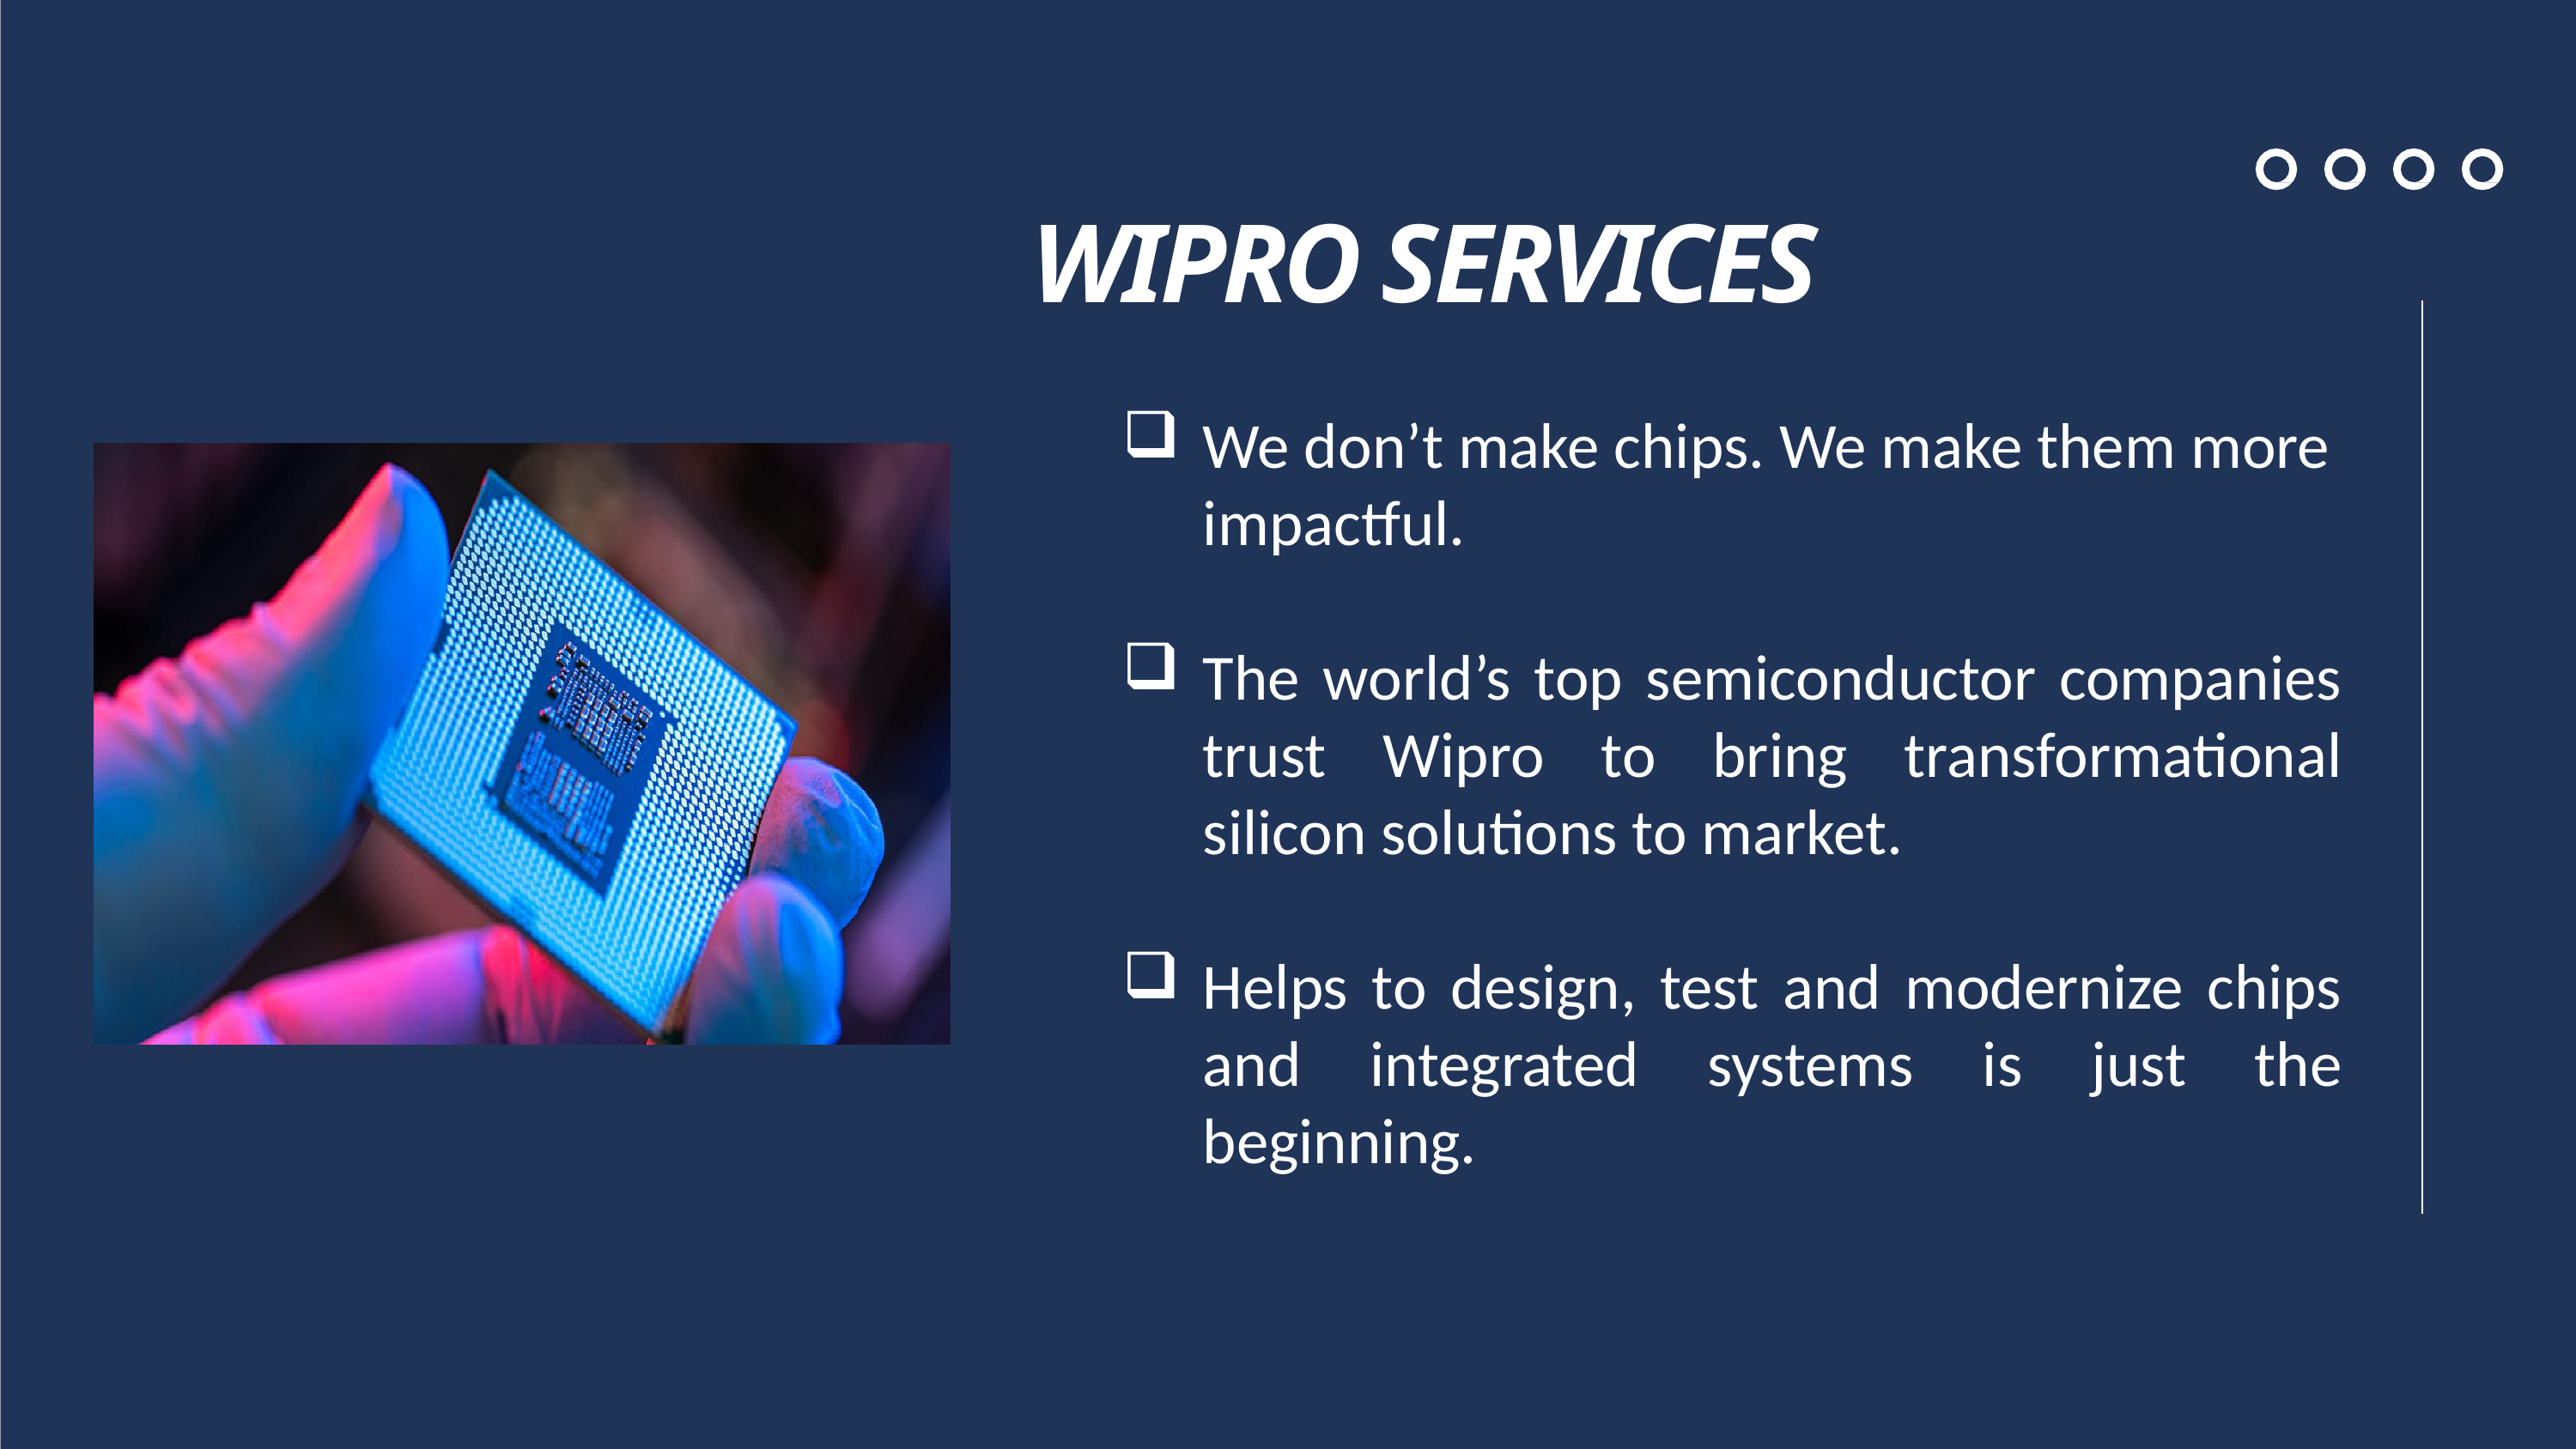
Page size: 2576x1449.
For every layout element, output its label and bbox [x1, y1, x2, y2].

text_box [0, 0, 2576, 1449]
picture [94, 442, 951, 1045]
text_box [2255, 148, 2504, 1215]
